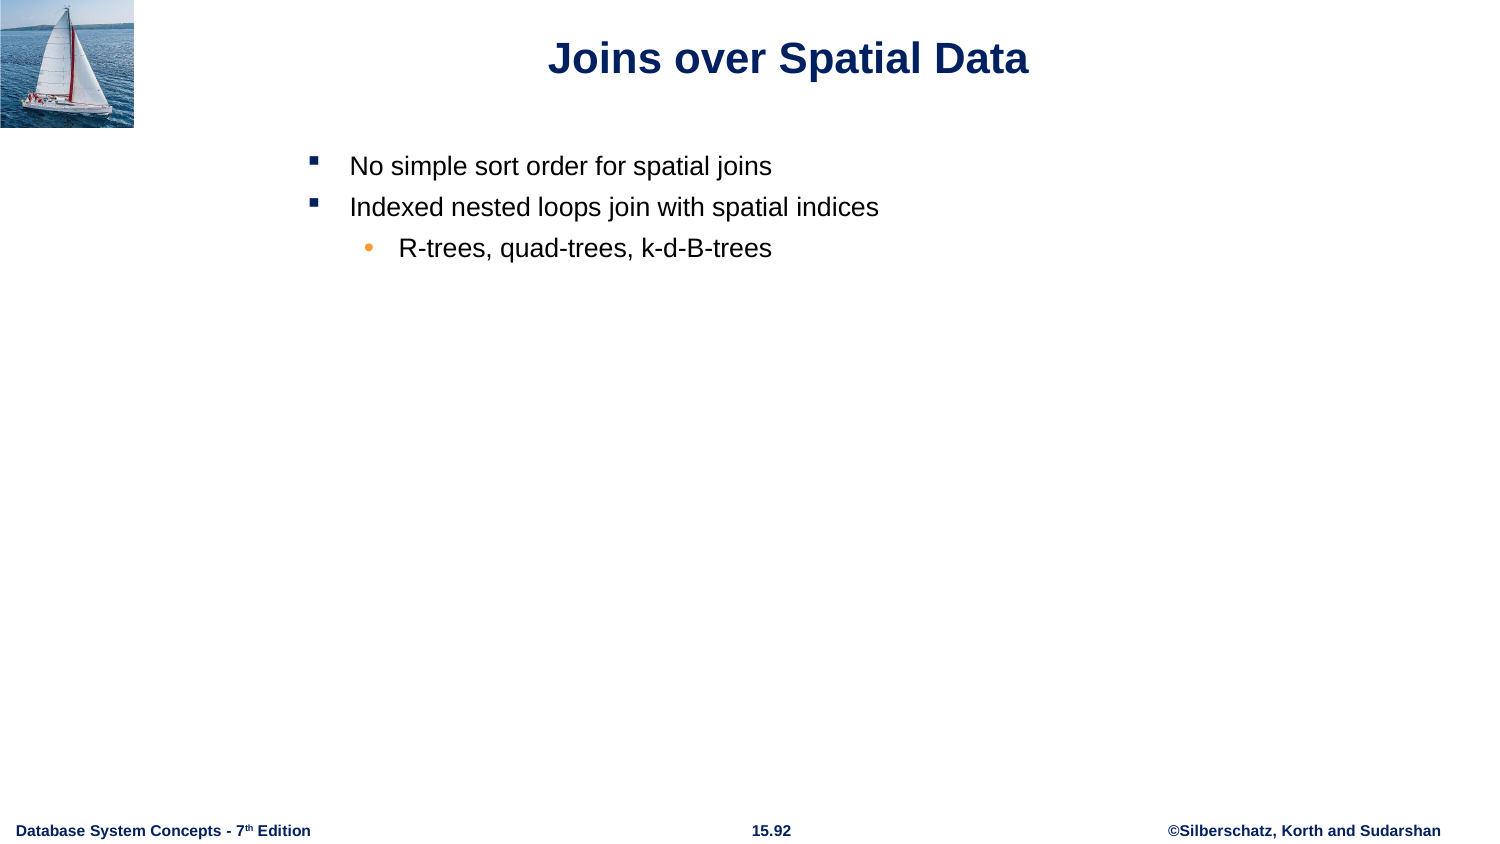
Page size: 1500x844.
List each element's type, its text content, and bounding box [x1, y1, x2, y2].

title Joins over Spatial Data [125, 14, 1452, 90]
picture [0, 0, 134, 128]
list No simple sort order for spatial joins Indexed nested loops join with spatial indices R-trees, quad-trees, k-d-B-trees [292, 141, 1158, 357]
